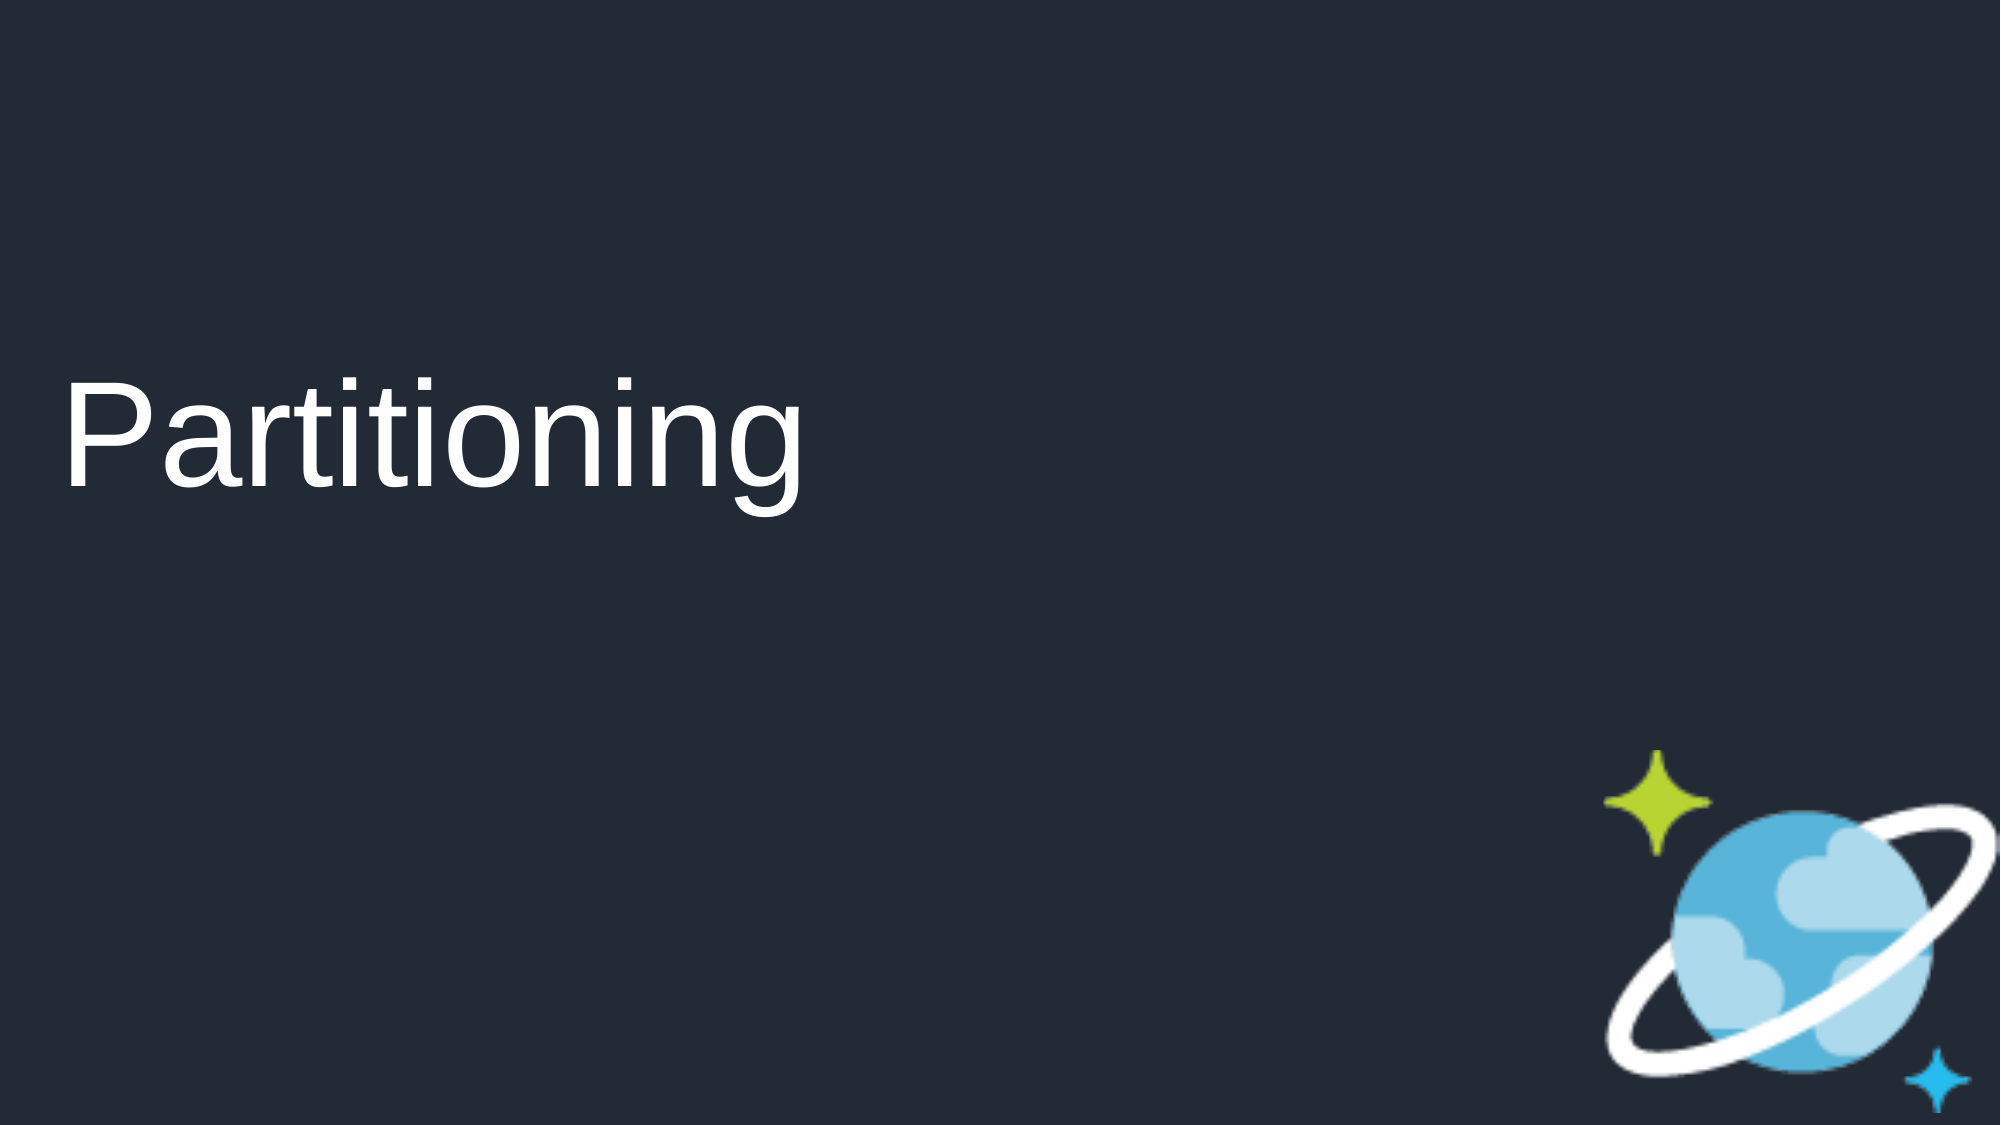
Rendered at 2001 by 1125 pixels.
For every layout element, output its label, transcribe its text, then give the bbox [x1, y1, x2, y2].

title Partitioning [44, 341, 1956, 536]
picture [1603, 750, 2000, 1113]
